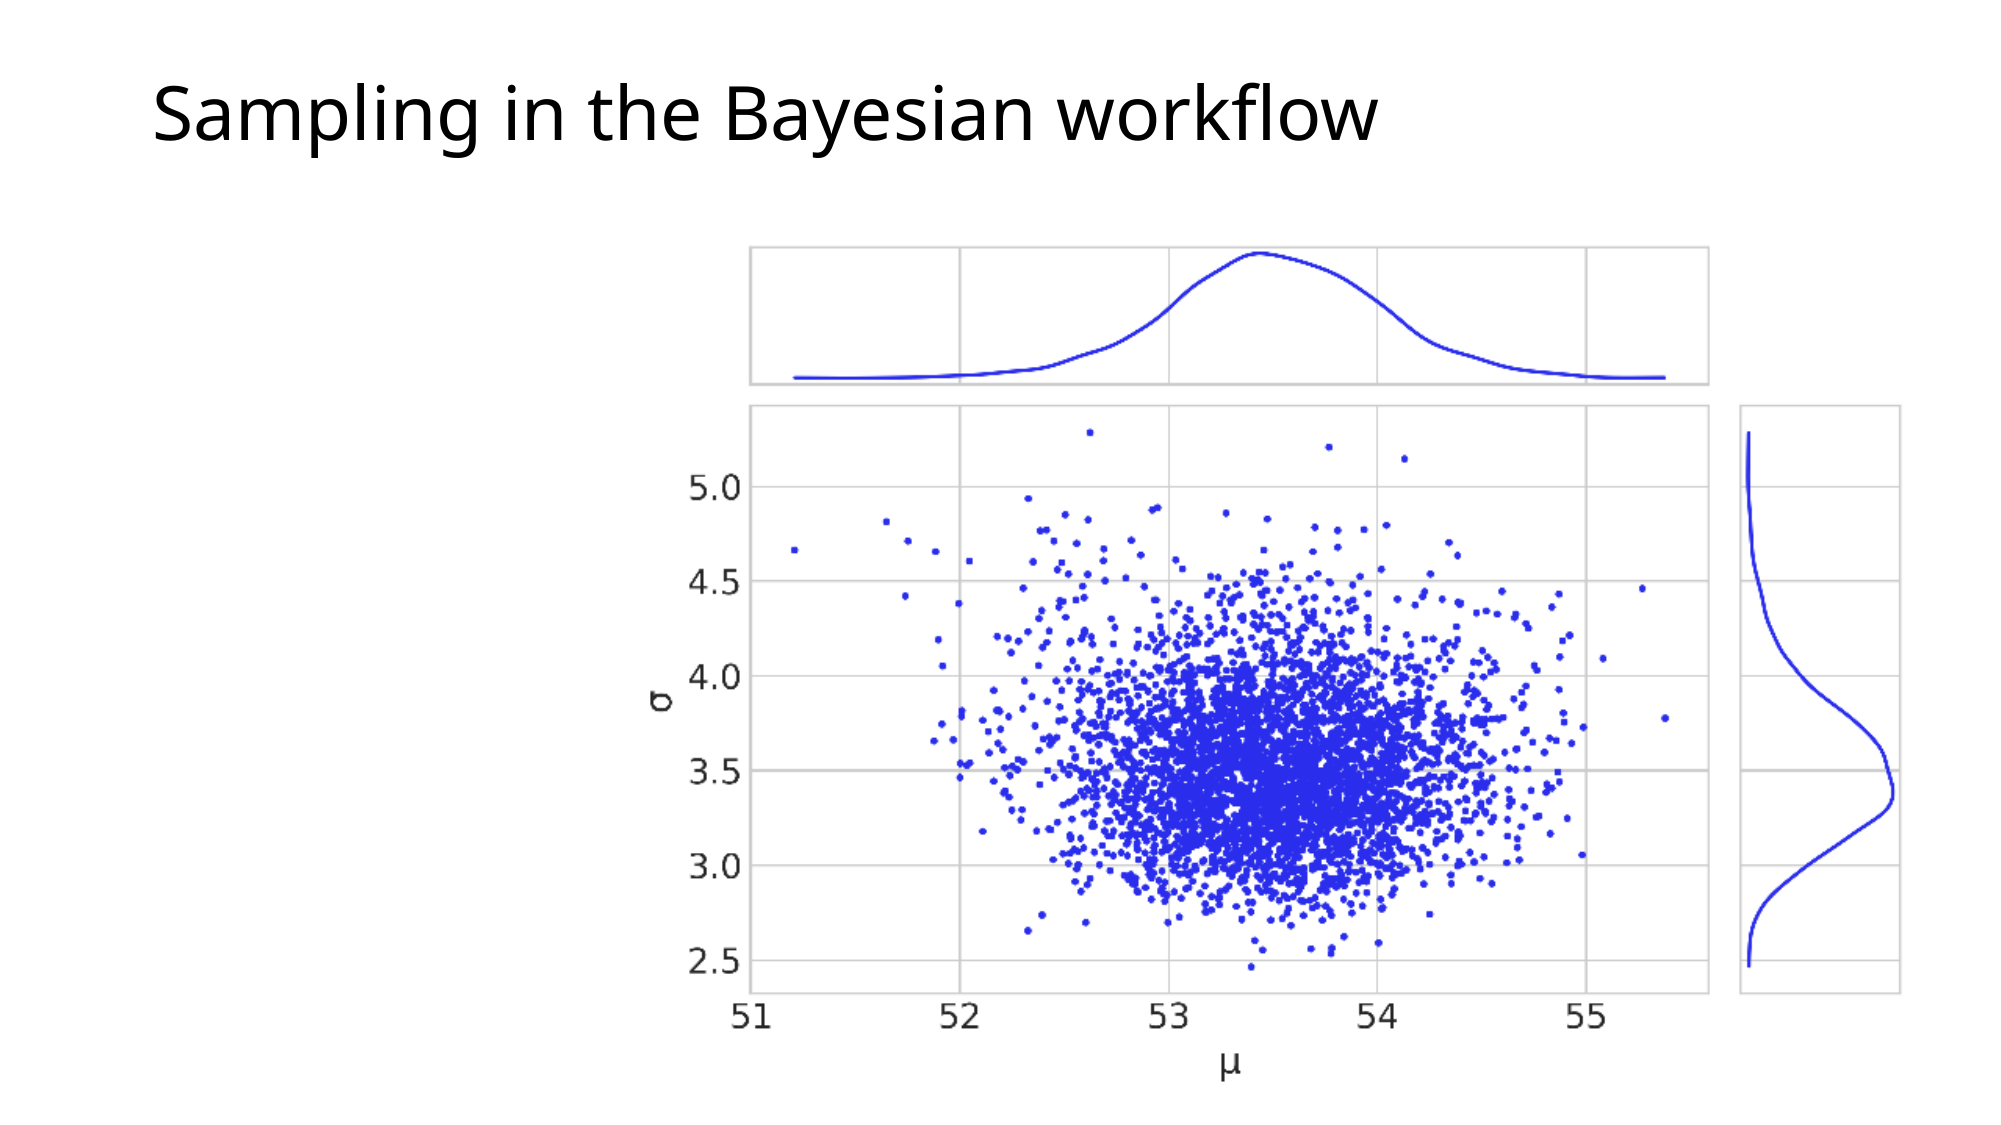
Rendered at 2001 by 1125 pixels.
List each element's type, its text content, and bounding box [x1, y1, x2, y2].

title Sampling in the Bayesian workflow [137, 59, 1863, 174]
picture [624, 229, 1918, 1099]
